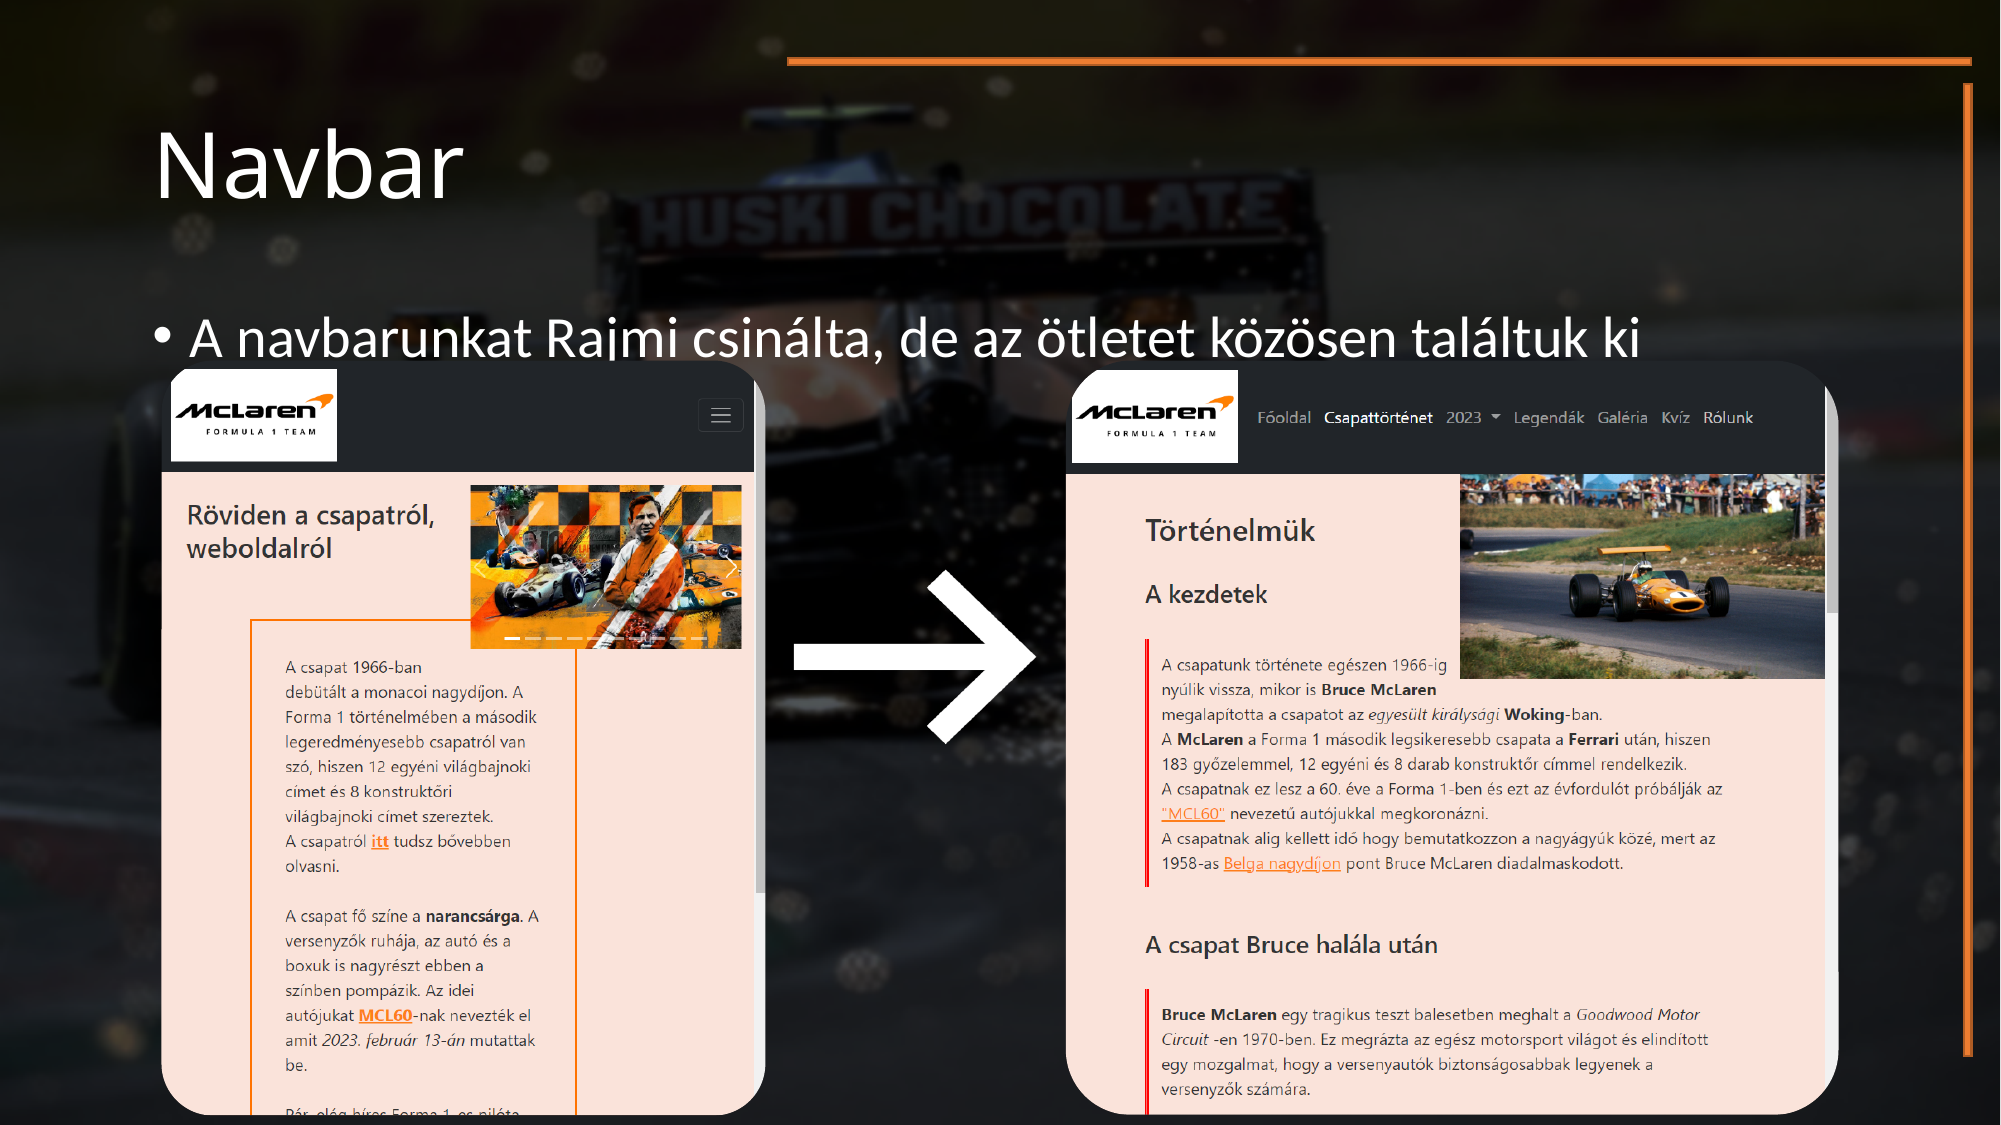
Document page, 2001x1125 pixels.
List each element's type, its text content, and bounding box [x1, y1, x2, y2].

title Navbar [137, 59, 1863, 278]
text_box [787, 57, 1972, 66]
list A navbarunkat Rajmi csinálta, de az ötletet közösen találtuk ki [137, 299, 1863, 1014]
text_box [1963, 83, 1973, 1057]
picture [0, 0, 2001, 1125]
